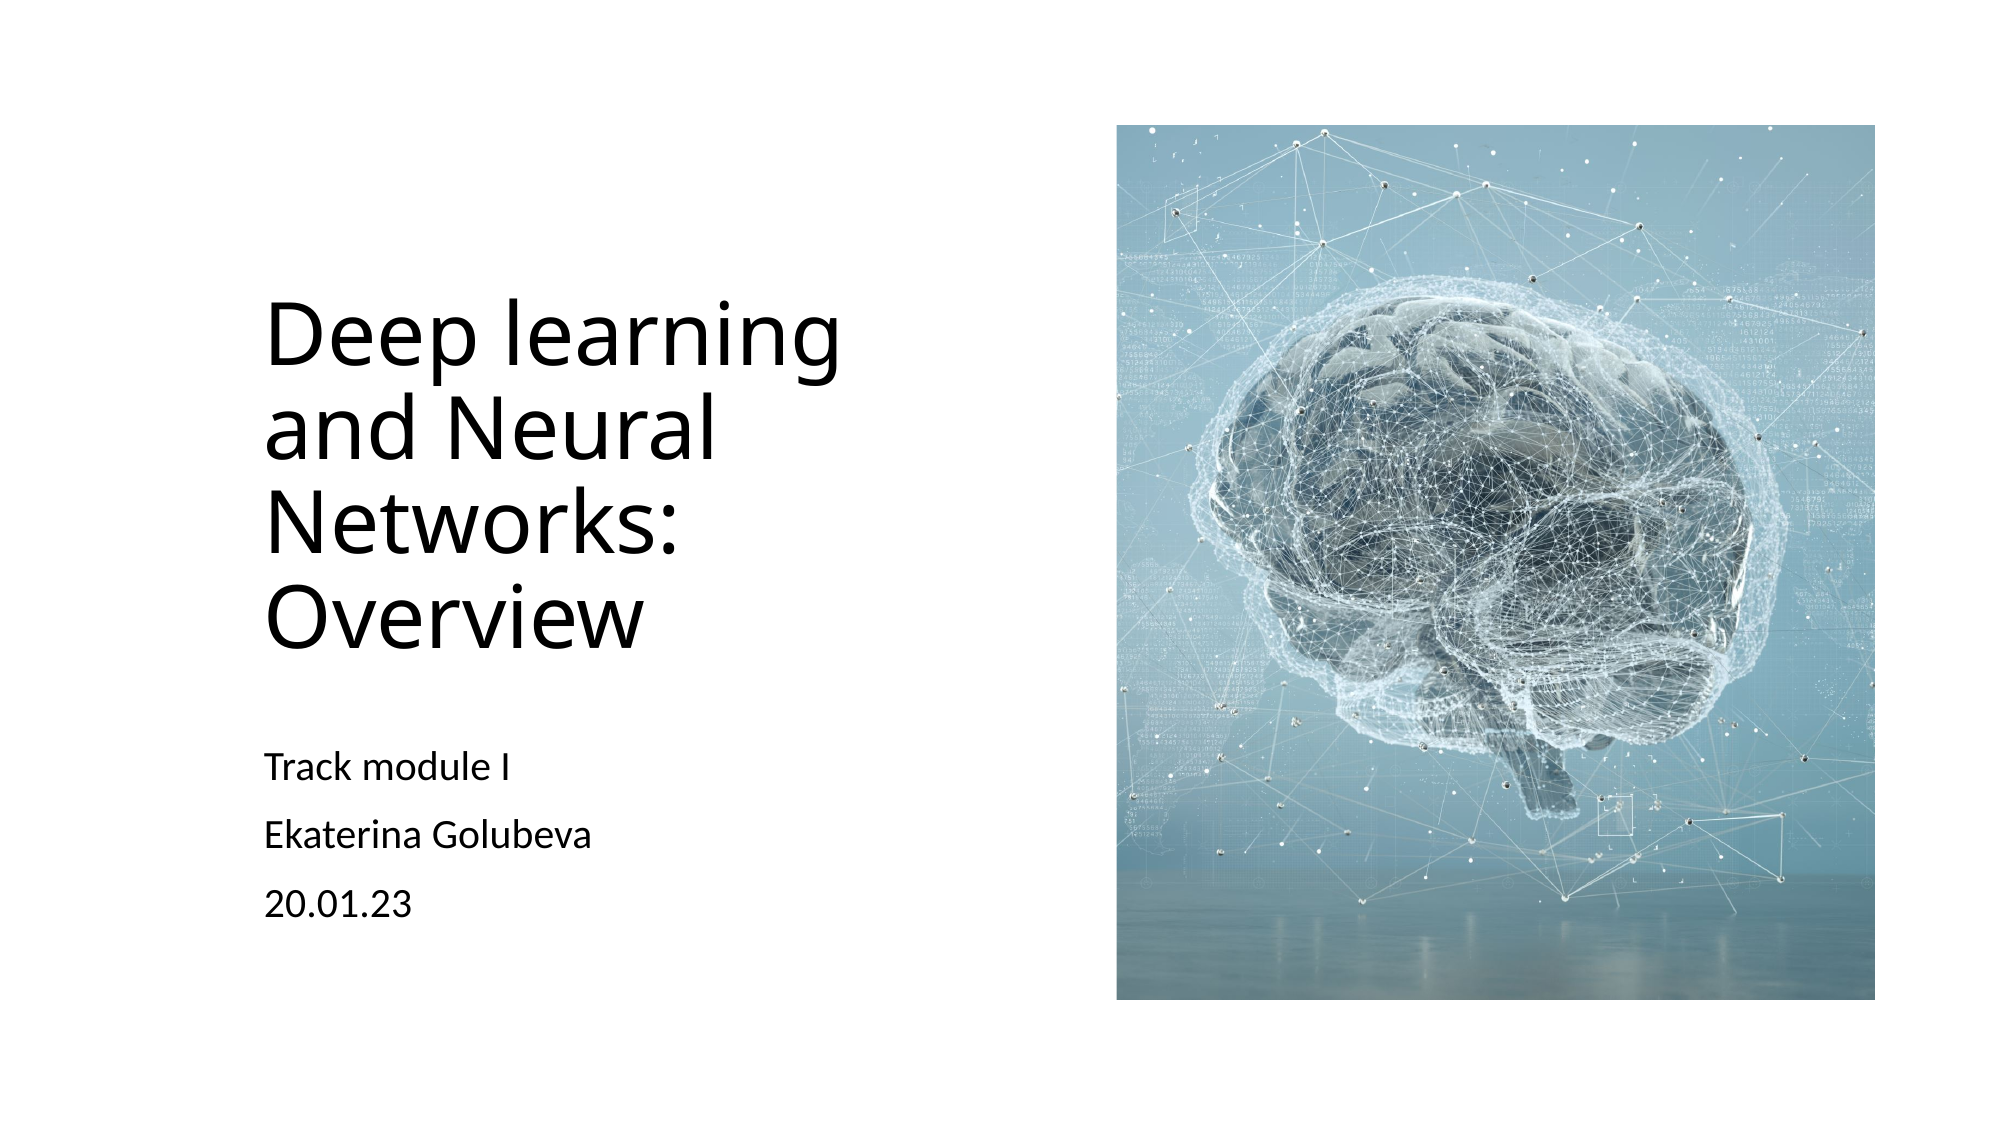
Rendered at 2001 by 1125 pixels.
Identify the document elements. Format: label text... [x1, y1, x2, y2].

subtitle Track module I Ekaterina Golubeva 20.01.23 [248, 734, 1017, 935]
title Deep learning and Neural Networks: Overview [248, 248, 1017, 708]
picture [1116, 124, 1875, 1001]
